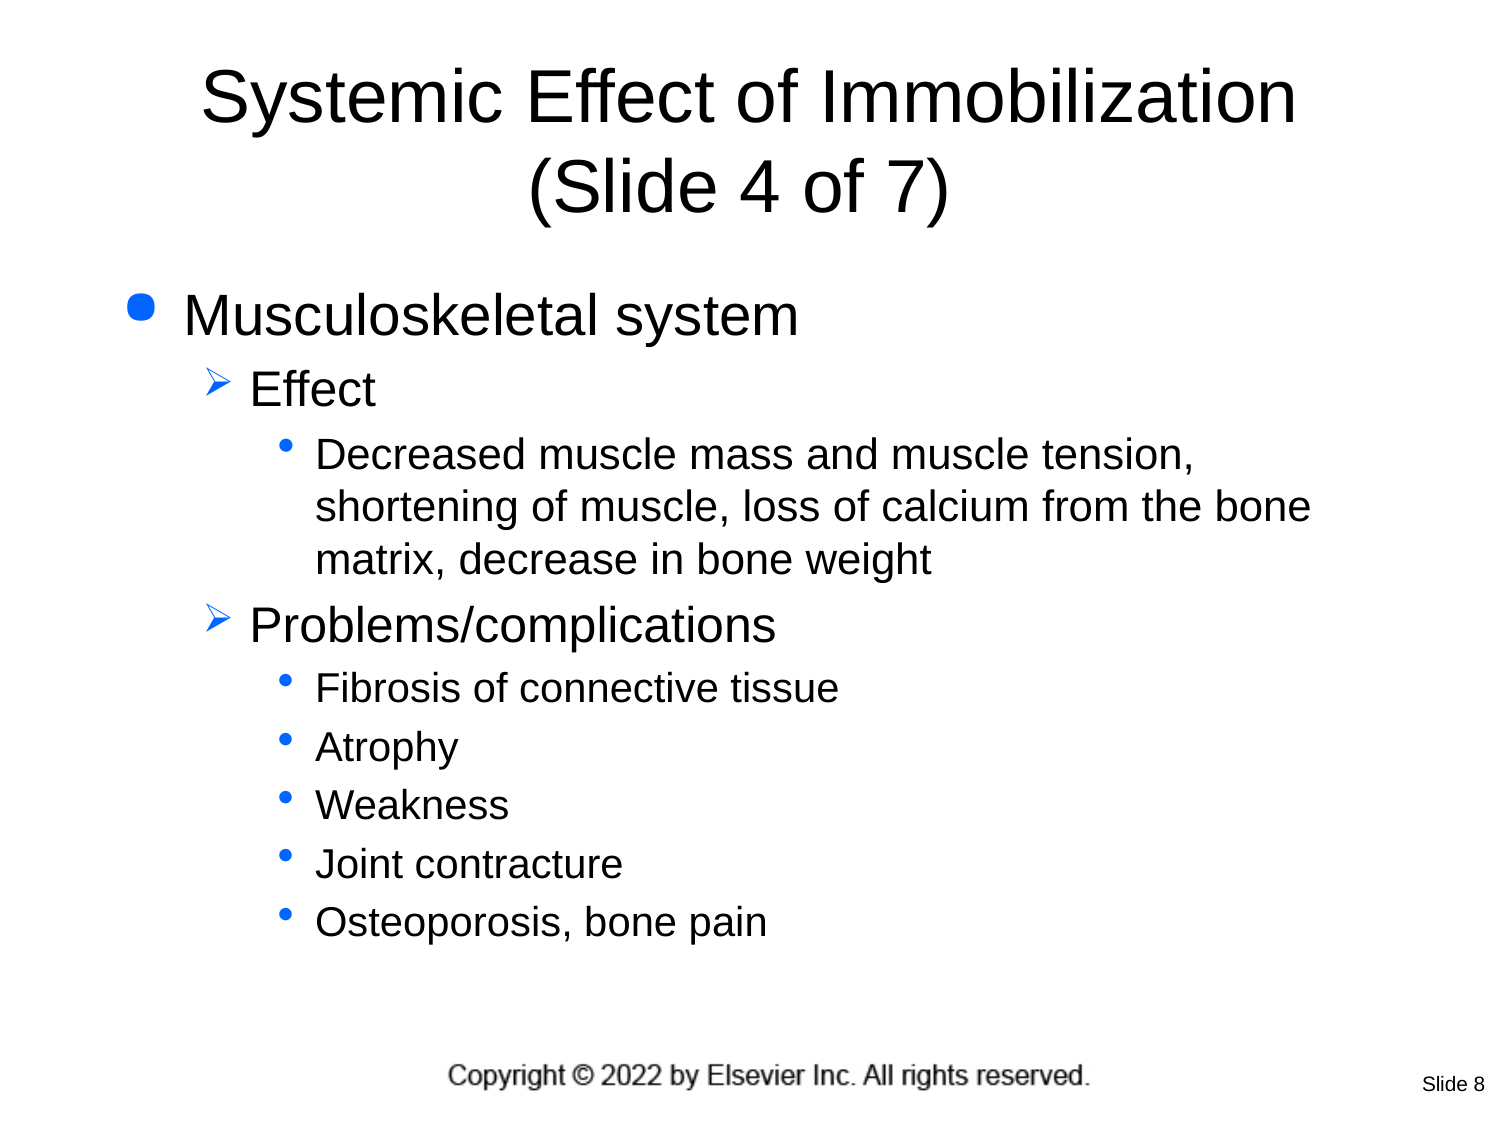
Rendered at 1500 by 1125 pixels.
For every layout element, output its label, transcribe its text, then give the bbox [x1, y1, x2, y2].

title Systemic Effect of Immobilization (Slide 4 of 7) [112, 37, 1388, 238]
list Musculoskeletal system Effect Decreased muscle mass and muscle tension, shortening of muscle, loss of calcium from the bone matrix, decrease in bone weight Problems/complications Fibrosis of connective tissue Atrophy Weakness Joint contracture Osteoporosis, bone pain [112, 269, 1388, 1000]
picture [433, 1049, 1108, 1101]
slide_number Slide 8 [1188, 1063, 1500, 1125]
